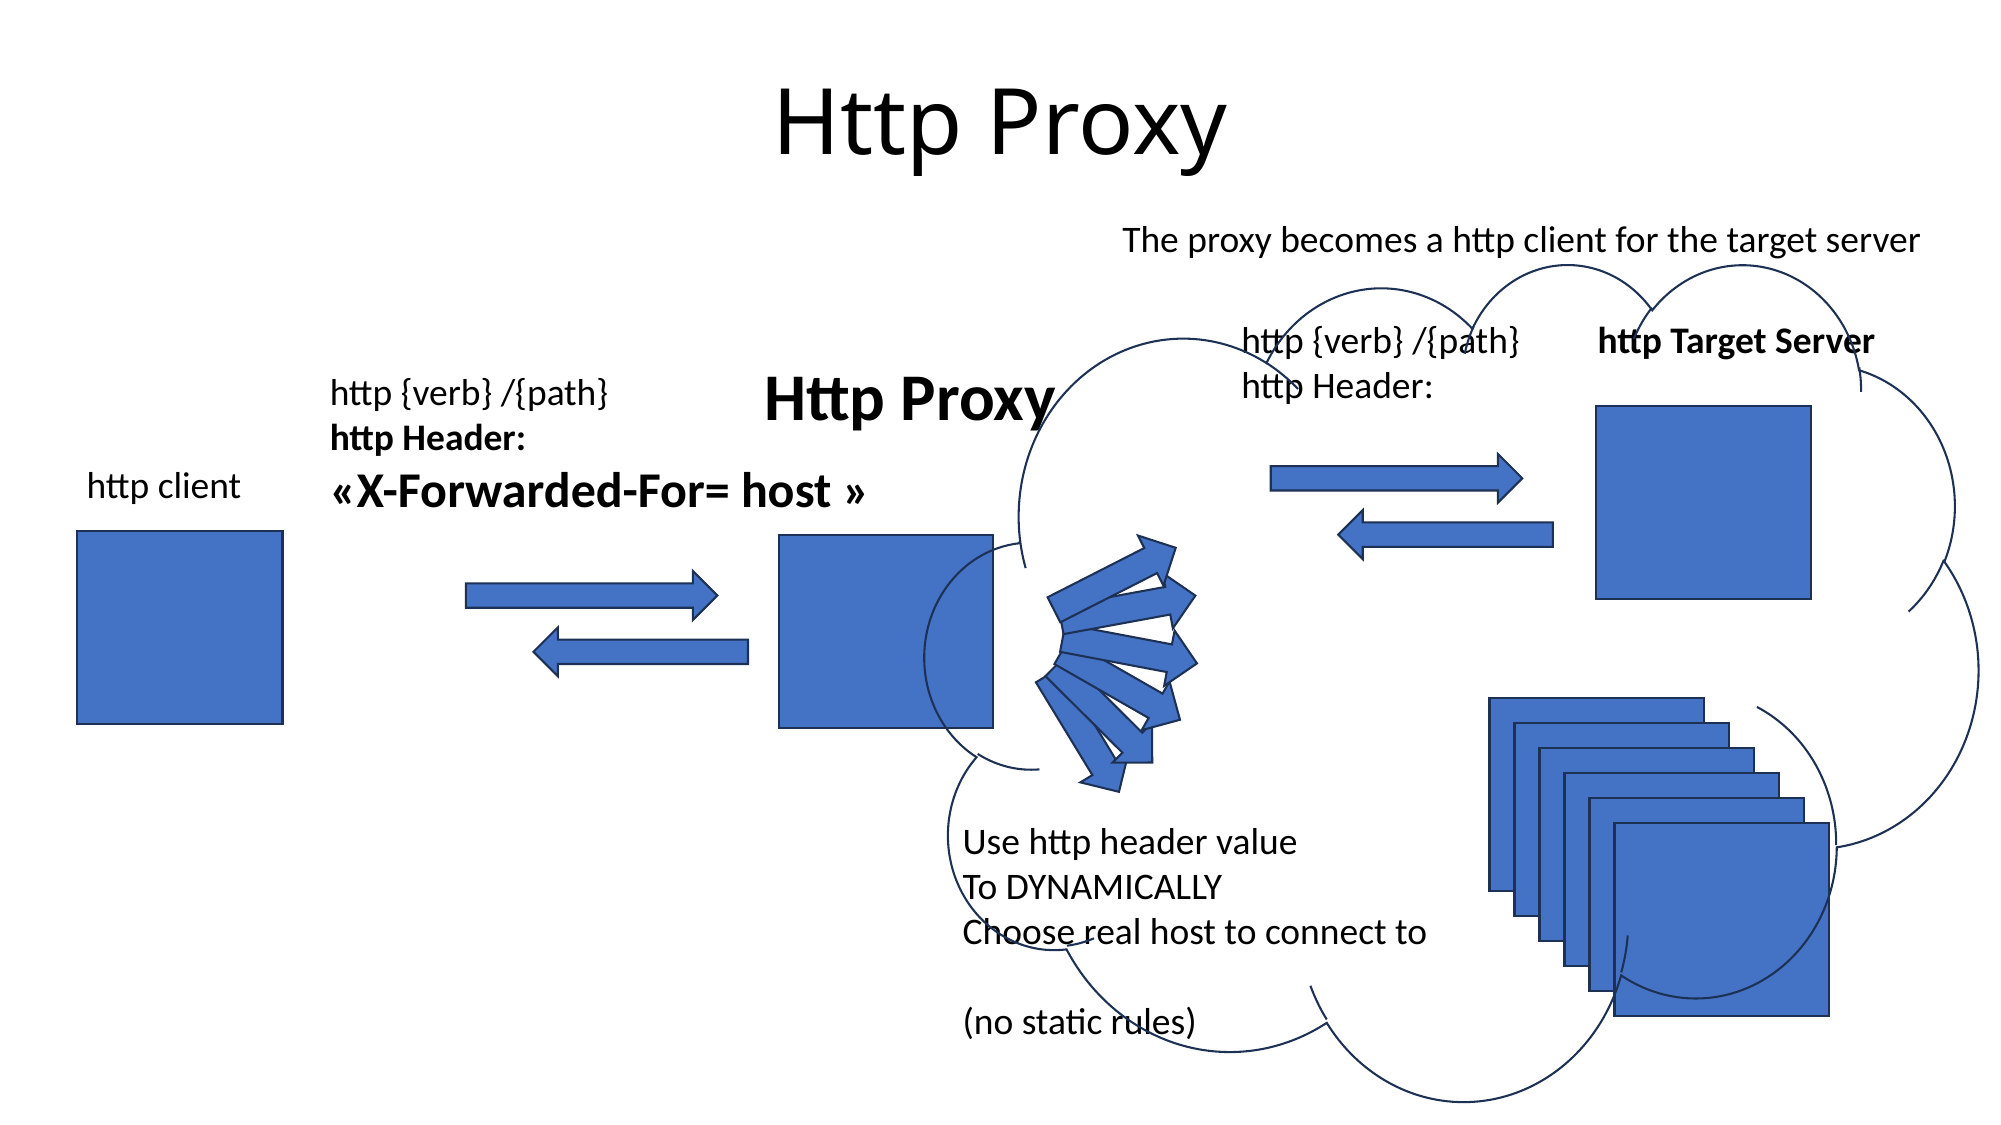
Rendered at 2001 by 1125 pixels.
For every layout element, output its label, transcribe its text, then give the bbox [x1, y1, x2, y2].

text_box http client [71, 453, 257, 514]
text_box http Target Server [1834, 308, 1891, 368]
text_box http {verb} /{path} http Header: [1226, 308, 1311, 360]
text_box Use http header value To DYNAMICALLY Choose real host to connect to (no static rules) [947, 853, 1192, 1050]
text_box http {verb} /{path} http Header: «X-Forwarded-For= host » [315, 360, 886, 526]
text_box [1613, 900, 1830, 1017]
text_box [76, 530, 284, 725]
text_box Http Proxy [749, 346, 1072, 442]
text_box Use http header value To DYNAMICALLY Choose real host to connect to (no static rules) [1268, 1026, 1345, 1050]
text_box The proxy becomes a http client for the target server [1107, 208, 1937, 268]
title Http Proxy [137, 59, 1863, 190]
text_box [923, 264, 1980, 1104]
text_box [464, 568, 719, 623]
text_box [778, 534, 994, 729]
text_box [531, 624, 750, 679]
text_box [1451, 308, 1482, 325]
